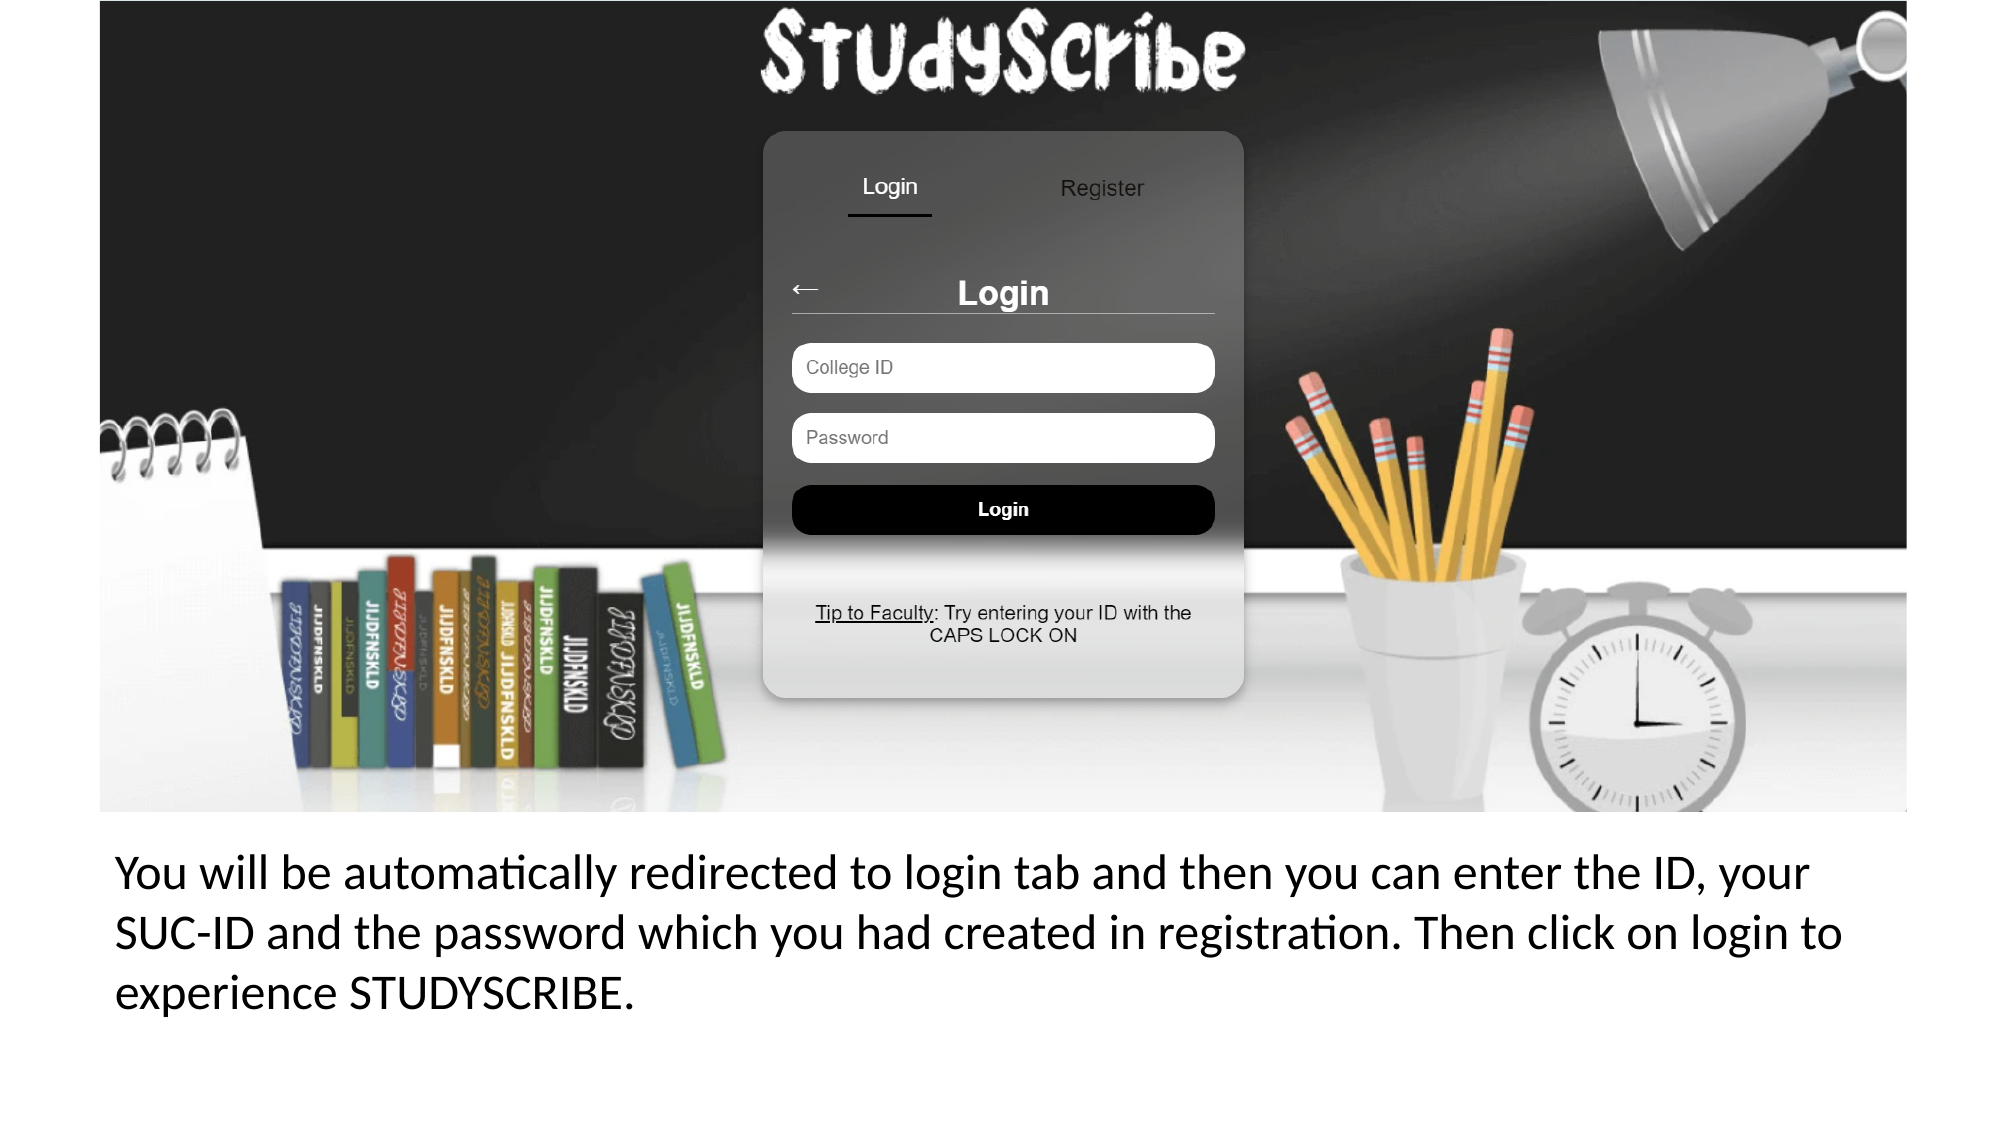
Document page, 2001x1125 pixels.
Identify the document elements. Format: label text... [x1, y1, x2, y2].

text_box You will be automatically redirected to login tab and then you can enter the ID, your SUC-ID and the password which you had created in registration. Then click on login to experience STUDYSCRIBE. [99, 832, 1907, 1027]
picture [99, 0, 1907, 812]
